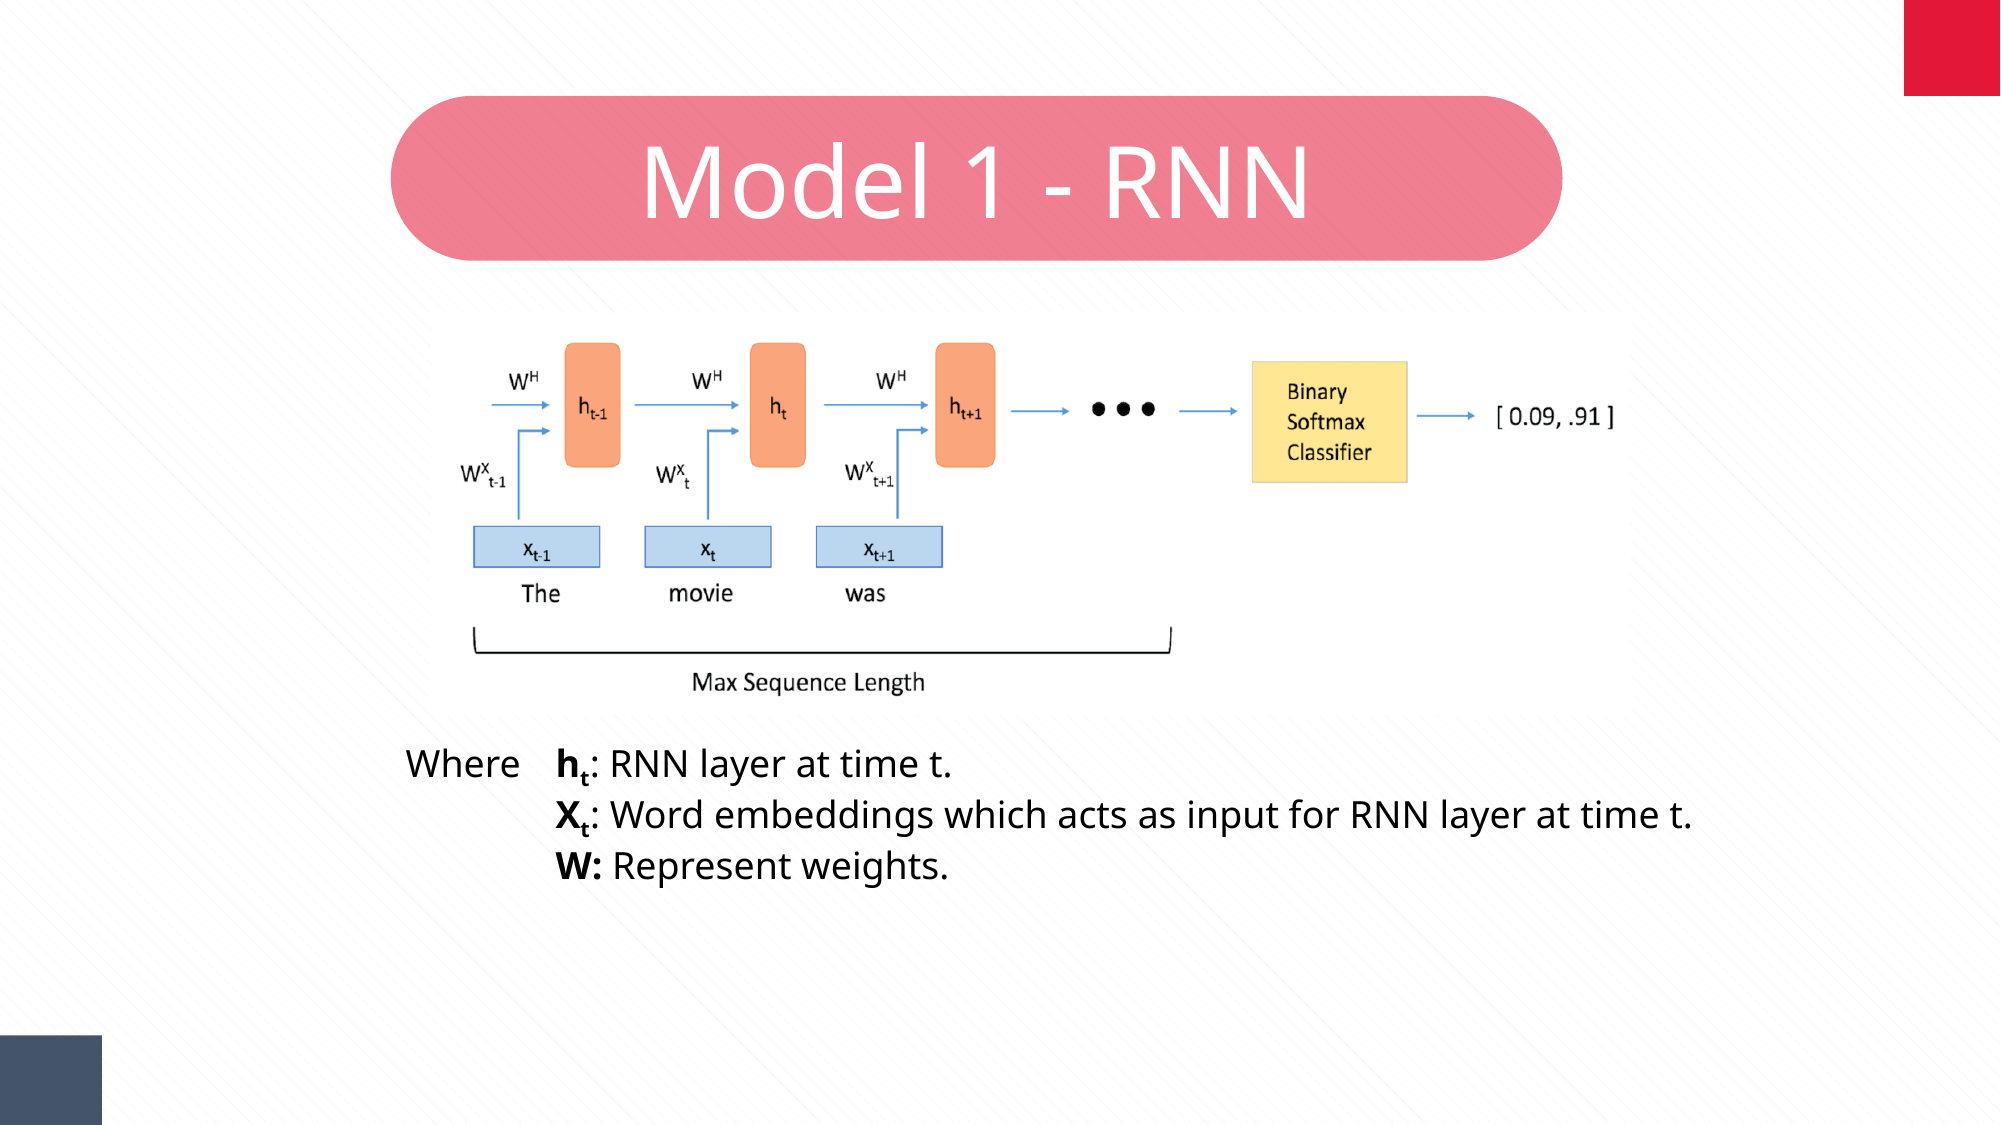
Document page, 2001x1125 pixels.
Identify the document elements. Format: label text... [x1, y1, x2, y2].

text_box Model 1 - RNN [389, 94, 1564, 262]
picture [431, 313, 1630, 715]
text_box [1903, 0, 2000, 97]
text_box [0, 1034, 103, 1125]
text_box Where ht: RNN layer at time t. Xt: Word embeddings which acts as input for RNN layer at time t. W: Represent weights. [390, 732, 1793, 895]
